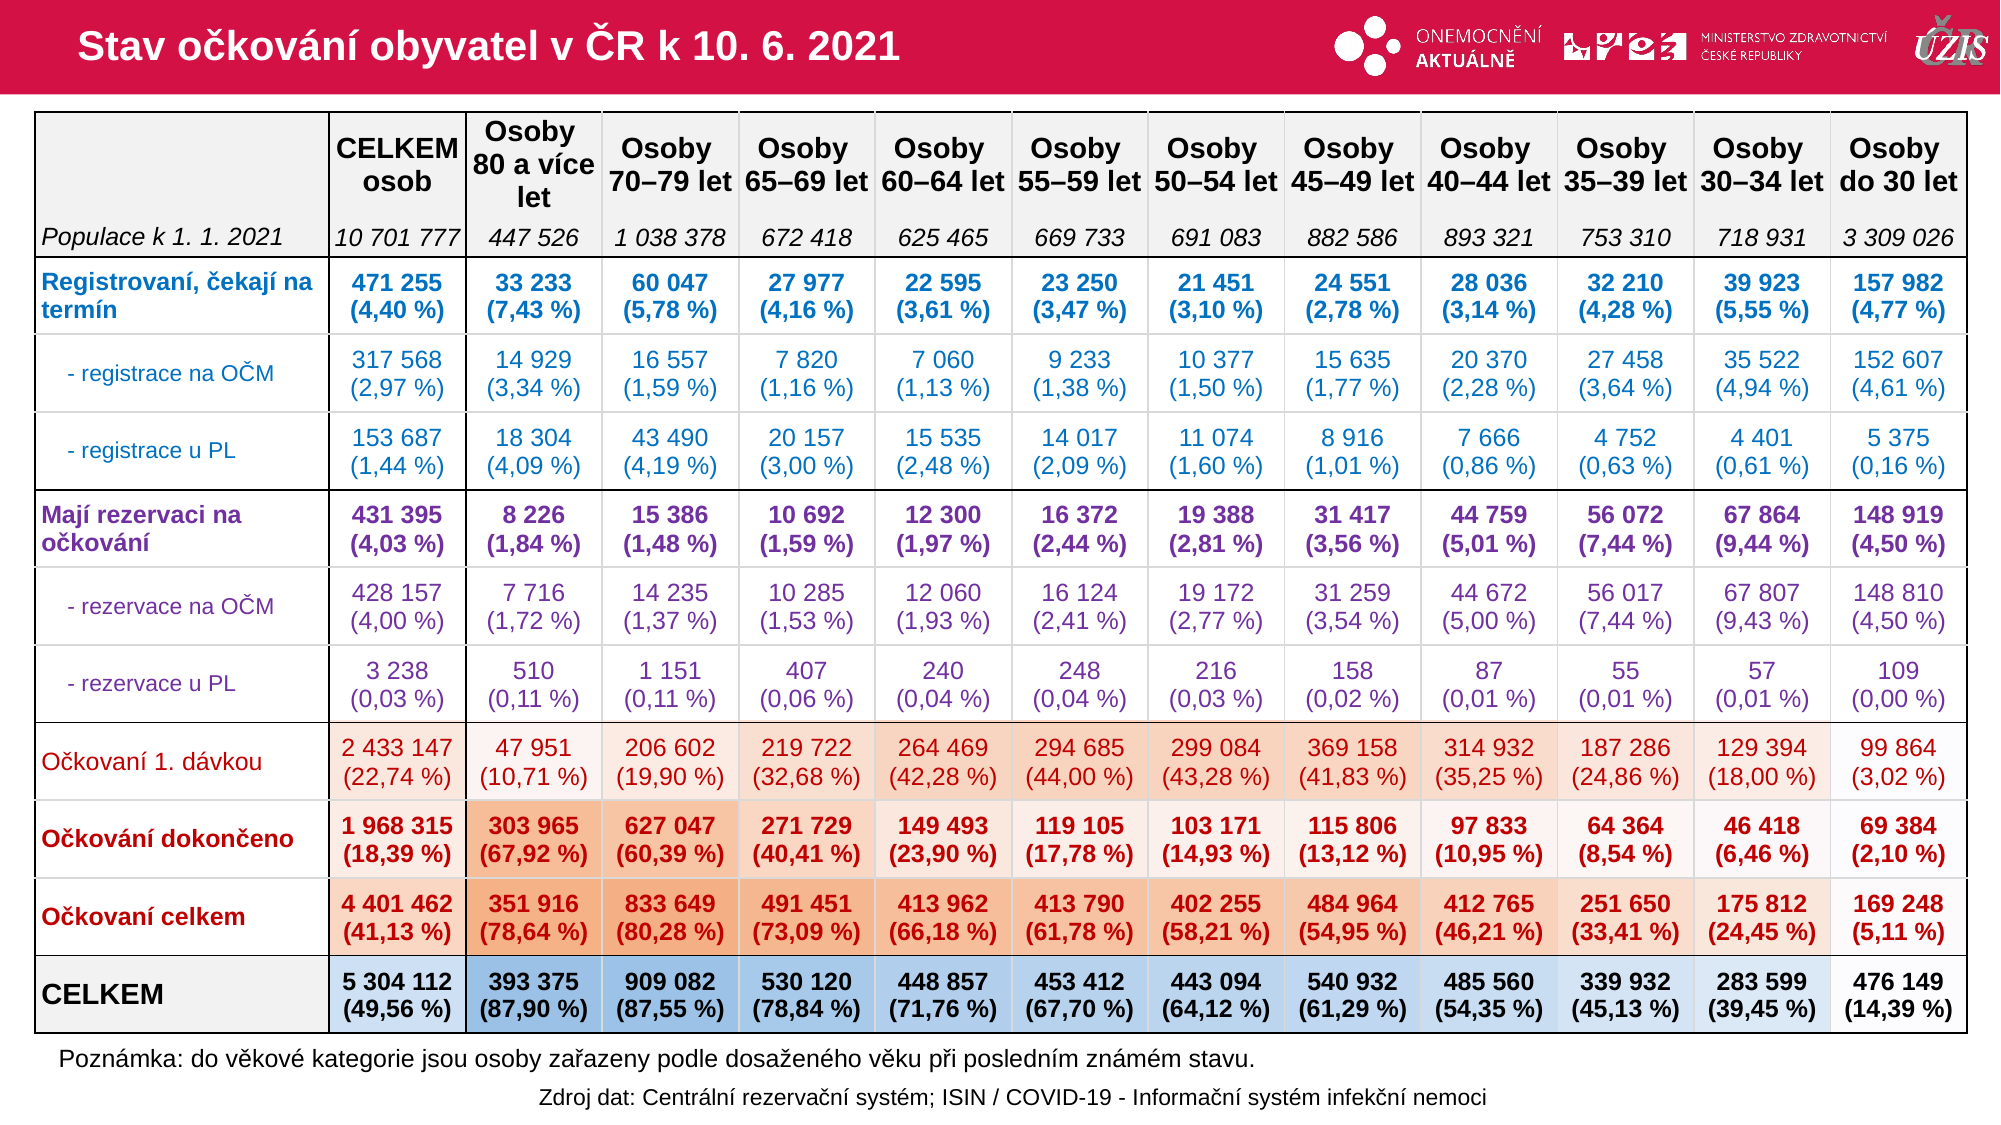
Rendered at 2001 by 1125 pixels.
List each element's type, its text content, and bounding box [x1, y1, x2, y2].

table_cell 149 493 (23,90 %) [876, 801, 1011, 877]
title Stav očkování obyvatel v ČR k 10. 6. 2021 [62, 0, 1144, 95]
table_cell 31 259 (3,54 %) [1285, 568, 1420, 644]
table_cell 169 248 (5,11 %) [1831, 879, 1966, 955]
table_cell 485 560 (54,35 %) [1422, 956, 1557, 1032]
table_cell 428 157 (4,00 %) [330, 568, 465, 644]
table_cell 471 255 (4,40 %) [330, 258, 465, 333]
table_cell 718 931 [1695, 217, 1830, 256]
table_cell 32 210 (4,28 %) [1558, 258, 1693, 333]
table_cell 491 451 (73,09 %) [740, 879, 874, 955]
table_header Osoby 35–39 let [1558, 113, 1693, 217]
table_cell 87 (0,01 %) [1422, 646, 1557, 722]
table_cell 57 (0,01 %) [1695, 646, 1830, 722]
table_cell 412 765 (46,21 %) [1422, 879, 1557, 955]
table_cell 1 038 378 [603, 217, 738, 256]
table_cell 21 451 (3,10 %) [1149, 258, 1284, 333]
table_cell 294 685 (44,00 %) [1013, 723, 1147, 799]
table_cell - rezervace na OČM [36, 568, 328, 644]
table_cell 158 (0,02 %) [1285, 646, 1420, 722]
table_header Osoby 30–34 let [1695, 113, 1830, 217]
table_cell 283 599 (39,45 %) [1695, 956, 1830, 1032]
table_cell 251 650 (33,41 %) [1558, 879, 1693, 955]
table_cell 431 395 (4,03 %) [330, 491, 465, 566]
table_cell 216 (0,03 %) [1149, 646, 1284, 722]
table_header Osoby 55–59 let [1013, 113, 1147, 217]
table_cell 314 932 (35,25 %) [1422, 723, 1557, 799]
table_cell 476 149 (14,39 %) [1831, 956, 1966, 1032]
table_cell 2 433 147 (22,74 %) [330, 723, 465, 799]
table_cell 448 857 (71,76 %) [876, 956, 1011, 1032]
table_cell 129 394 (18,00 %) [1695, 723, 1830, 799]
table_cell 55 (0,01 %) [1558, 646, 1693, 722]
table_header [36, 113, 328, 217]
table_cell Populace k 1. 1. 2021 [36, 217, 328, 256]
picture [1563, 31, 1888, 60]
table_cell 833 649 (80,28 %) [603, 879, 738, 955]
table_cell 893 321 [1422, 217, 1557, 256]
table_header Osoby 65–69 let [740, 113, 874, 217]
table_cell 148 810 (4,50 %) [1831, 568, 1966, 644]
table_cell 44 759 (5,01 %) [1422, 491, 1557, 566]
table_cell 303 965 (67,92 %) [467, 801, 601, 877]
table_header Osoby 80 a více let [467, 113, 601, 217]
table_cell 33 233 (7,43 %) [467, 258, 601, 333]
table_cell 219 722 (32,68 %) [740, 723, 874, 799]
table_header Osoby 45–49 let [1285, 113, 1420, 217]
table_cell 299 084 (43,28 %) [1149, 723, 1284, 799]
table_cell 264 469 (42,28 %) [876, 723, 1011, 799]
table_cell 672 418 [740, 217, 874, 256]
table_cell 20 157 (3,00 %) [740, 413, 874, 489]
table_cell 19 388 (2,81 %) [1149, 491, 1284, 566]
table_cell 4 401 462 (41,13 %) [330, 879, 465, 955]
table_cell 56 017 (7,44 %) [1558, 568, 1693, 644]
table_cell 540 932 (61,29 %) [1285, 956, 1420, 1032]
table_cell 20 370 (2,28 %) [1422, 335, 1557, 411]
table_cell 16 557 (1,59 %) [603, 335, 738, 411]
table_cell 7 060 (1,13 %) [876, 335, 1011, 411]
table_cell 44 672 (5,00 %) [1422, 568, 1557, 644]
table_cell 16 372 (2,44 %) [1013, 491, 1147, 566]
table_cell 43 490 (4,19 %) [603, 413, 738, 489]
table_cell 248 (0,04 %) [1013, 646, 1147, 722]
table_cell 7 716 (1,72 %) [467, 568, 601, 644]
table_cell 240 (0,04 %) [876, 646, 1011, 722]
table_cell 3 309 026 [1831, 217, 1966, 256]
table_cell 753 310 [1558, 217, 1693, 256]
table_cell 46 418 (6,46 %) [1695, 801, 1830, 877]
table_cell 10 377 (1,50 %) [1149, 335, 1284, 411]
table_cell 271 729 (40,41 %) [740, 801, 874, 877]
table_header Osoby 50–54 let [1149, 113, 1284, 217]
table_cell 453 412 (67,70 %) [1013, 956, 1147, 1032]
table_cell 22 595 (3,61 %) [876, 258, 1011, 333]
table_cell 64 364 (8,54 %) [1558, 801, 1693, 877]
table_cell 14 235 (1,37 %) [603, 568, 738, 644]
table_cell 47 951 (10,71 %) [467, 723, 601, 799]
table_cell 393 375 (87,90 %) [467, 956, 601, 1032]
table_cell 69 384 (2,10 %) [1831, 801, 1966, 877]
table_cell Očkovaní 1. dávkou [36, 723, 328, 799]
table_cell Mají rezervaci na očkování [36, 491, 328, 566]
table_cell 9 233 (1,38 %) [1013, 335, 1147, 411]
table_cell 23 250 (3,47 %) [1013, 258, 1147, 333]
table_cell 625 465 [876, 217, 1011, 256]
table_cell 19 172 (2,77 %) [1149, 568, 1284, 644]
table_cell 317 568 (2,97 %) [330, 335, 465, 411]
table_header CELKEM osob [330, 113, 465, 217]
table_cell 12 060 (1,93 %) [876, 568, 1011, 644]
table_cell Očkování dokončeno [36, 801, 328, 877]
table_cell Registrovaní, čekají na termín [36, 258, 328, 333]
table_cell 12 300 (1,97 %) [876, 491, 1011, 566]
table_cell Očkovaní celkem [36, 879, 328, 955]
table_cell 8 916 (1,01 %) [1285, 413, 1420, 489]
table_cell 443 094 (64,12 %) [1149, 956, 1284, 1032]
table_cell 5 375 (0,16 %) [1831, 413, 1966, 489]
table_cell 115 806 (13,12 %) [1285, 801, 1420, 877]
table_cell 530 120 (78,84 %) [740, 956, 874, 1032]
table_cell 27 977 (4,16 %) [740, 258, 874, 333]
table_cell 187 286 (24,86 %) [1558, 723, 1693, 799]
table_cell 97 833 (10,95 %) [1422, 801, 1557, 877]
table_cell 484 964 (54,95 %) [1285, 879, 1420, 955]
table_cell 909 082 (87,55 %) [603, 956, 738, 1032]
table_cell 15 535 (2,48 %) [876, 413, 1011, 489]
table_cell 153 687 (1,44 %) [330, 413, 465, 489]
picture [1334, 16, 1542, 76]
table_cell 67 864 (9,44 %) [1695, 491, 1830, 566]
table_cell 882 586 [1285, 217, 1420, 256]
table_cell 691 083 [1149, 217, 1284, 256]
table_cell 413 962 (66,18 %) [876, 879, 1011, 955]
table_cell 14 017 (2,09 %) [1013, 413, 1147, 489]
table_header Osoby do 30 let [1831, 113, 1966, 217]
table_cell 7 820 (1,16 %) [740, 335, 874, 411]
table_cell 60 047 (5,78 %) [603, 258, 738, 333]
table_cell 7 666 (0,86 %) [1422, 413, 1557, 489]
table_cell 18 304 (4,09 %) [467, 413, 601, 489]
table_cell 119 105 (17,78 %) [1013, 801, 1147, 877]
table_cell 447 526 [467, 217, 601, 256]
table_cell 3 238 (0,03 %) [330, 646, 465, 722]
table_cell 669 733 [1013, 217, 1147, 256]
table_cell 16 124 (2,41 %) [1013, 568, 1147, 644]
table_header Osoby 60–64 let [876, 113, 1011, 217]
table_cell 402 255 (58,21 %) [1149, 879, 1284, 955]
table_cell 339 932 (45,13 %) [1558, 956, 1693, 1032]
table_cell CELKEM [36, 956, 328, 1032]
table_cell - registrace u PL [36, 413, 328, 489]
table_cell 10 692 (1,59 %) [740, 491, 874, 566]
table_cell 148 919 (4,50 %) [1831, 491, 1966, 566]
table_cell 10 701 777 [330, 217, 465, 256]
table_cell - rezervace u PL [36, 646, 328, 722]
table_cell 4 752 (0,63 %) [1558, 413, 1693, 489]
table_cell 14 929 (3,34 %) [467, 335, 601, 411]
table_cell 10 285 (1,53 %) [740, 568, 874, 644]
picture [1915, 15, 1989, 66]
table_header Osoby 40–44 let [1422, 113, 1557, 217]
table_header Osoby 70–79 let [603, 113, 738, 217]
table_cell 157 982 (4,77 %) [1831, 258, 1966, 333]
table_cell 109 (0,00 %) [1831, 646, 1966, 722]
table_cell 1 151 (0,11 %) [603, 646, 738, 722]
table_cell 27 458 (3,64 %) [1558, 335, 1693, 411]
table_cell 152 607 (4,61 %) [1831, 335, 1966, 411]
table_cell 31 417 (3,56 %) [1285, 491, 1420, 566]
table_cell 1 968 315 (18,39 %) [330, 801, 465, 877]
table_cell 15 386 (1,48 %) [603, 491, 738, 566]
text_box Zdroj dat: Centrální rezervační systém; ISIN / COVID-19 - Informační systém infekční nemoci [523, 1080, 1503, 1118]
table_cell 56 072 (7,44 %) [1558, 491, 1693, 566]
table_cell 5 304 112 (49,56 %) [330, 956, 465, 1032]
table_cell 99 864 (3,02 %) [1831, 723, 1966, 799]
table_cell 4 401 (0,61 %) [1695, 413, 1830, 489]
table_cell 103 171 (14,93 %) [1149, 801, 1284, 877]
table_cell 369 158 (41,83 %) [1285, 723, 1420, 799]
table_cell 407 (0,06 %) [740, 646, 874, 722]
table_cell 11 074 (1,60 %) [1149, 413, 1284, 489]
table_cell 35 522 (4,94 %) [1695, 335, 1830, 411]
table_cell 351 916 (78,64 %) [467, 879, 601, 955]
table_cell 67 807 (9,43 %) [1695, 568, 1830, 644]
table_cell 206 602 (19,90 %) [603, 723, 738, 799]
table_cell 627 047 (60,39 %) [603, 801, 738, 877]
text_box Poznámka: do věkové kategorie jsou osoby zařazeny podle dosaženého věku při posledním známém stavu. [43, 1034, 1962, 1080]
table_cell 39 923 (5,55 %) [1695, 258, 1830, 333]
table_cell - registrace na OČM [36, 335, 328, 411]
table_cell 28 036 (3,14 %) [1422, 258, 1557, 333]
table_cell 8 226 (1,84 %) [467, 491, 601, 566]
table_cell 510 (0,11 %) [467, 646, 601, 722]
table_cell 24 551 (2,78 %) [1285, 258, 1420, 333]
table_cell 15 635 (1,77 %) [1285, 335, 1420, 411]
table_cell 413 790 (61,78 %) [1013, 879, 1147, 955]
table_cell 175 812 (24,45 %) [1695, 879, 1830, 955]
